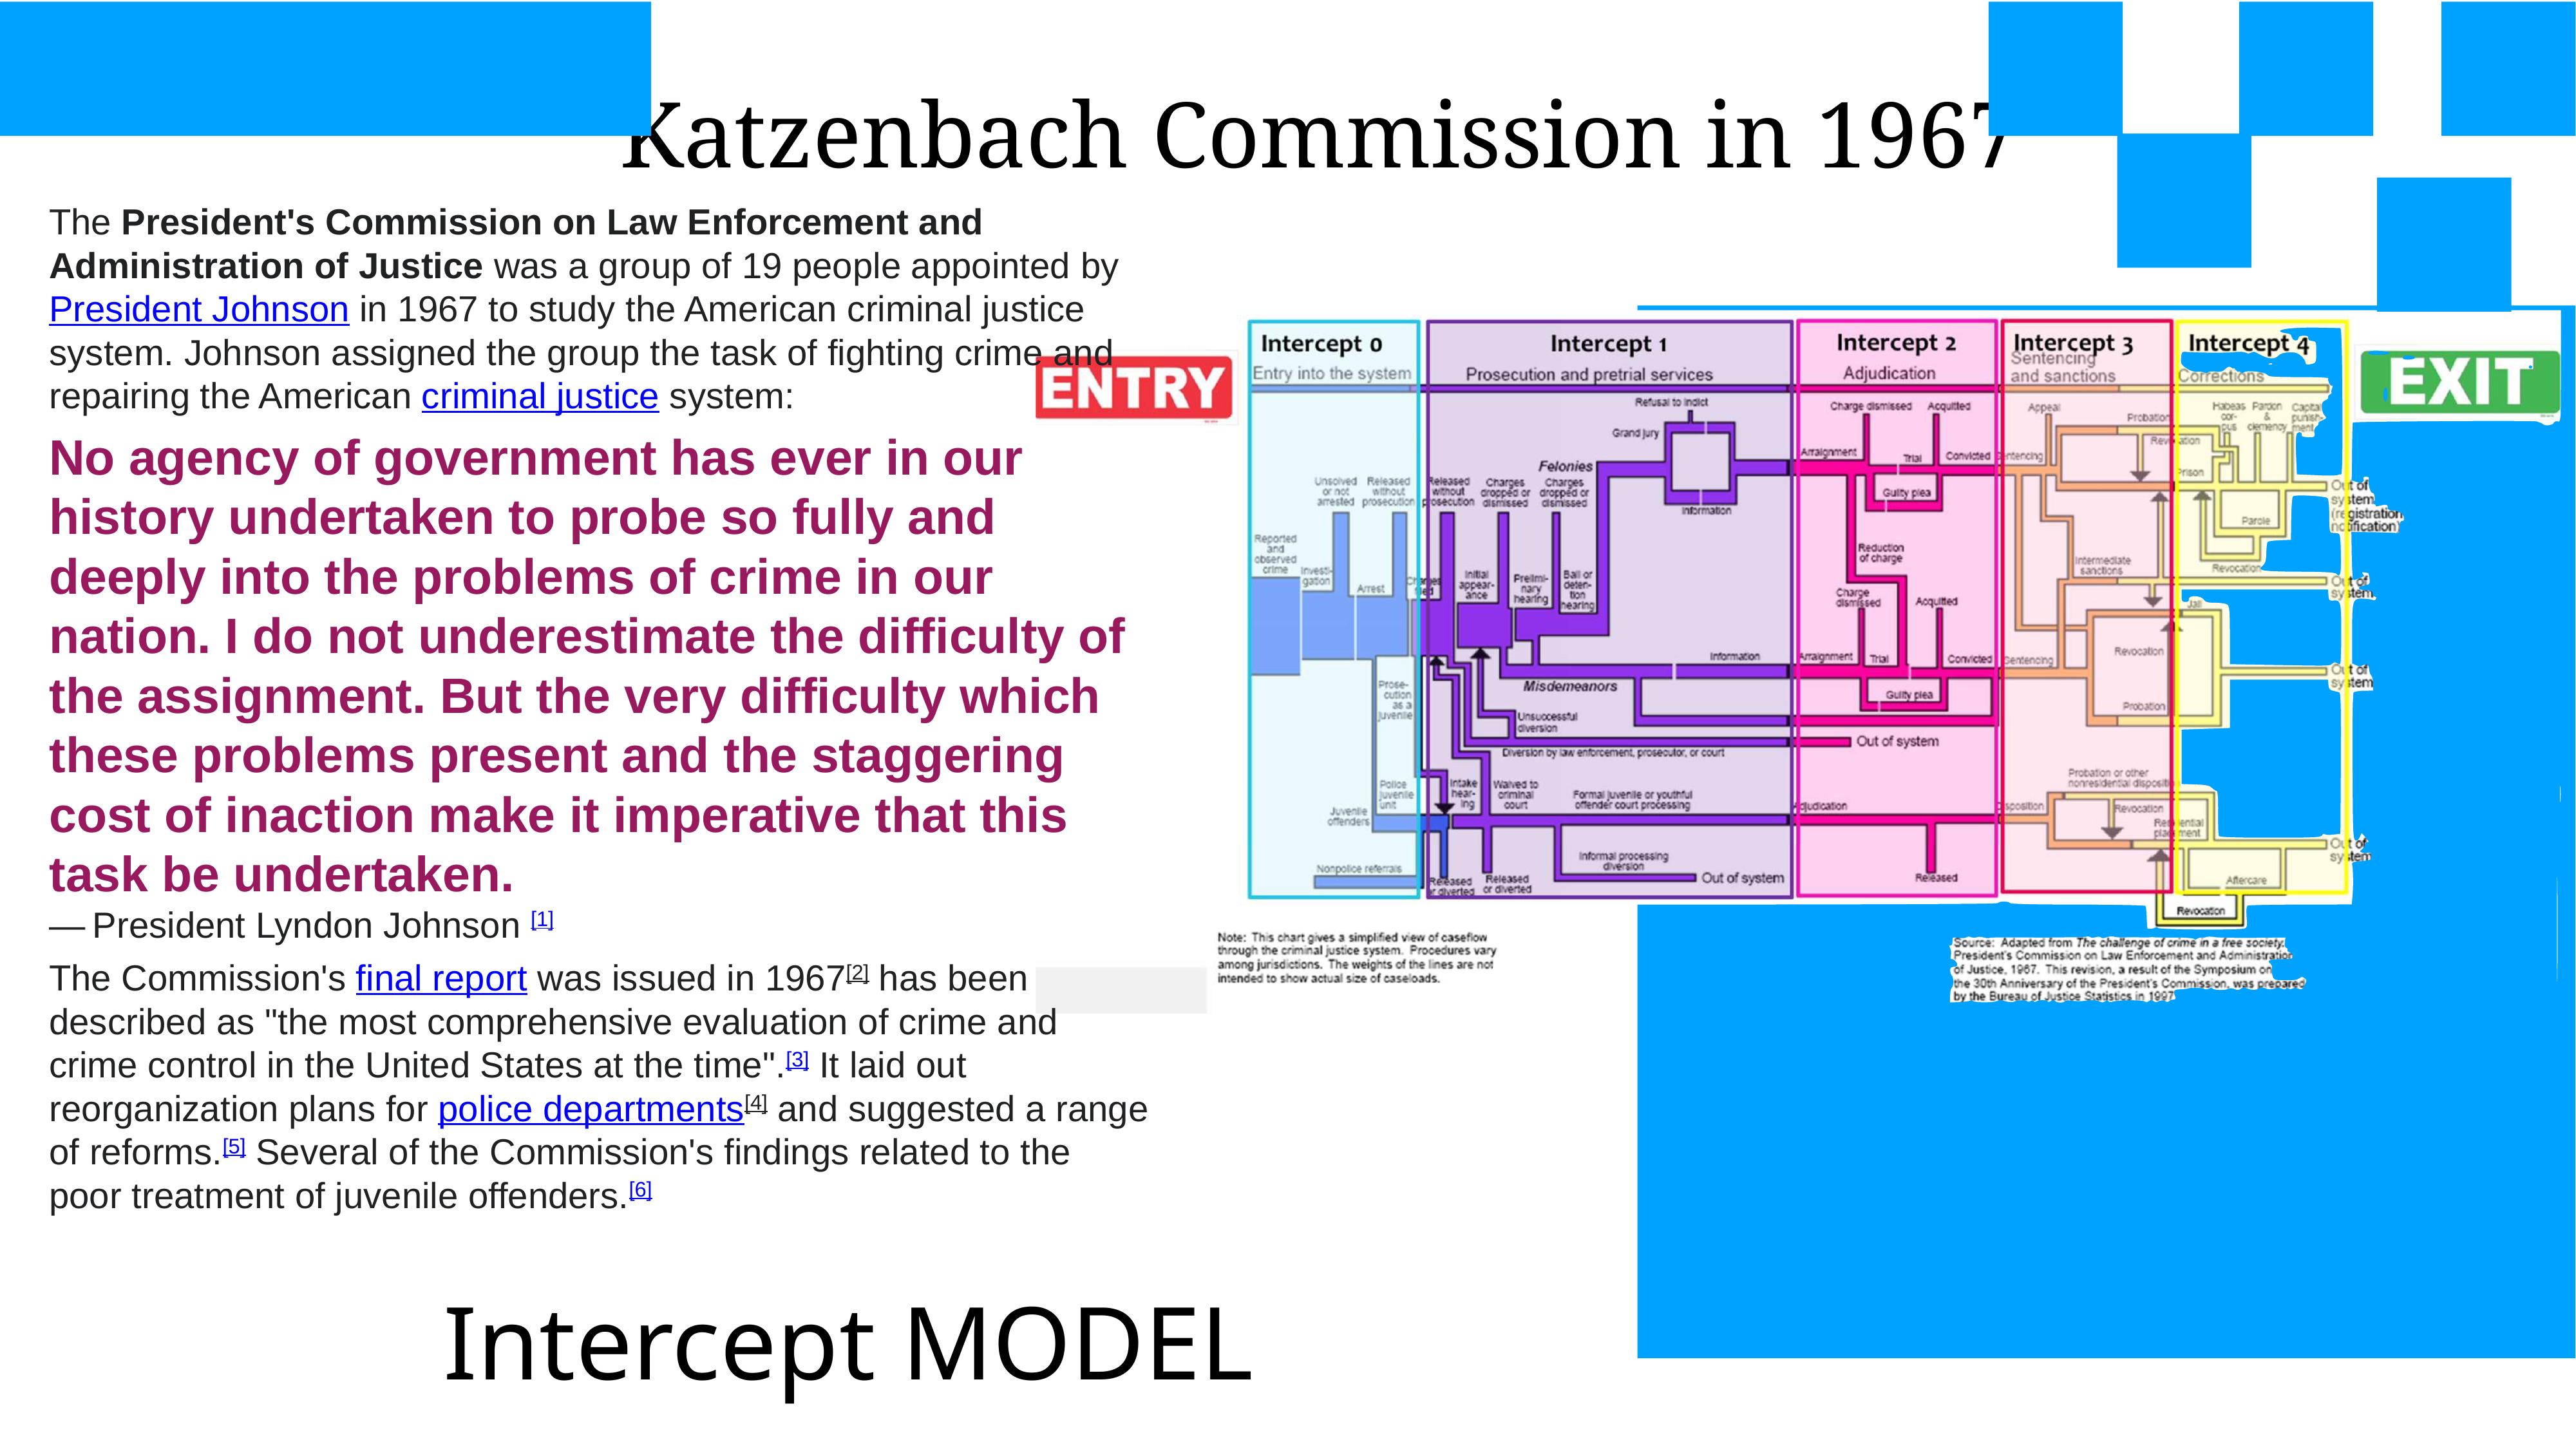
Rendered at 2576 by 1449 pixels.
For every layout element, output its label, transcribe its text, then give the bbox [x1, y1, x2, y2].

text_box [1988, 1, 2123, 136]
text_box [2441, 1, 2576, 136]
text_box Katzenbach Commission in 1967 [614, 71, 2025, 192]
text_box Intercept MODEL [438, 1273, 1260, 1405]
text_box [2117, 133, 2251, 268]
text_box The President's Commission on Law Enforcement and Administration of Justice was a group of 19 people appointed by President Johnson in 1967 to study the American criminal justice system. Johnson assigned the group the task of fighting crime and repairing the American criminal justice system: No agency of government has ever in our history undertaken to probe so fully and deeply into the problems of crime in our nation. I do not underestimate the difficulty of the assignment. But the very difficulty which these problems present and the staggering cost of inaction make it imperative that this task be undertaken. — President Lyndon Johnson [1] The Commission's final report was issued in 1967[2] has been described as "the most comprehensive evaluation of crime and crime control in the United States at the time".[3] It laid out reorganization plans for police departments[4] and suggested a range of reforms.[5] Several of the Commission's findings related to the poor treatment of juvenile offenders.[6] [44, 193, 1158, 1253]
text_box [0, 1, 651, 136]
text_box [2377, 177, 2512, 310]
text_box [1637, 305, 2576, 1359]
text_box [2239, 1, 2374, 136]
picture [1036, 310, 2561, 1014]
